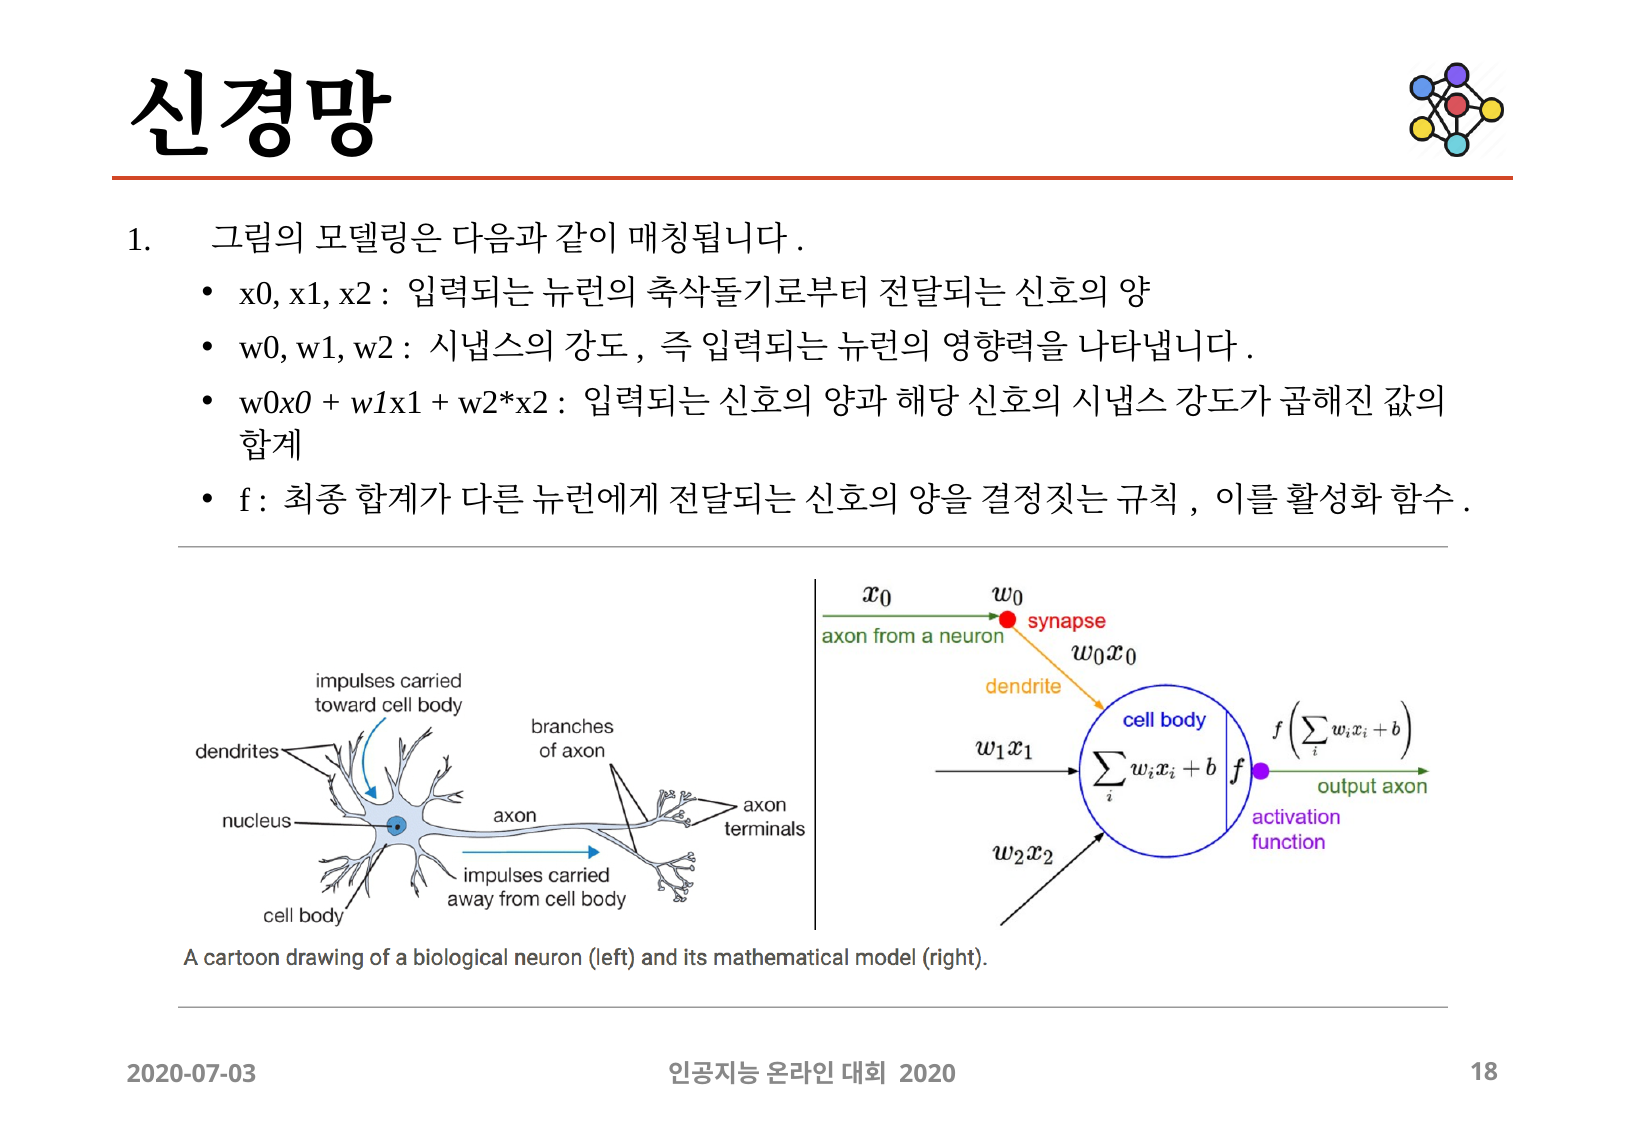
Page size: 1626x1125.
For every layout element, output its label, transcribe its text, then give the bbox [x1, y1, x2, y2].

picture [168, 536, 1457, 1015]
title 신경망 [111, 59, 1514, 179]
picture [1406, 59, 1507, 161]
slide_number ‹#› [1433, 1042, 1514, 1103]
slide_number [111, 1042, 303, 1103]
footer 인공지능 온라인 대회 2020 [538, 1042, 1087, 1103]
list 그림의 모델링은 다음과 같이 매칭됩니다. x0, x1, x2 : 입력되는 뉴런의 축삭돌기로부터 전달되는 신호의 양 w0, w1, w2 : 시냅스의 강도, 즉 입력되는 뉴런의 영향력을 나타냅니다. w0x0 + w1x1 + w2*x2 : 입력되는 신호의 양과 해당 신호의 시냅스 강도가 곱해진 값의 합계 f : 최종 합계가 다른 뉴런에게 전달되는 신호의 양을 결정짓는 규칙, 이를 활성화 함수. [111, 205, 1514, 537]
